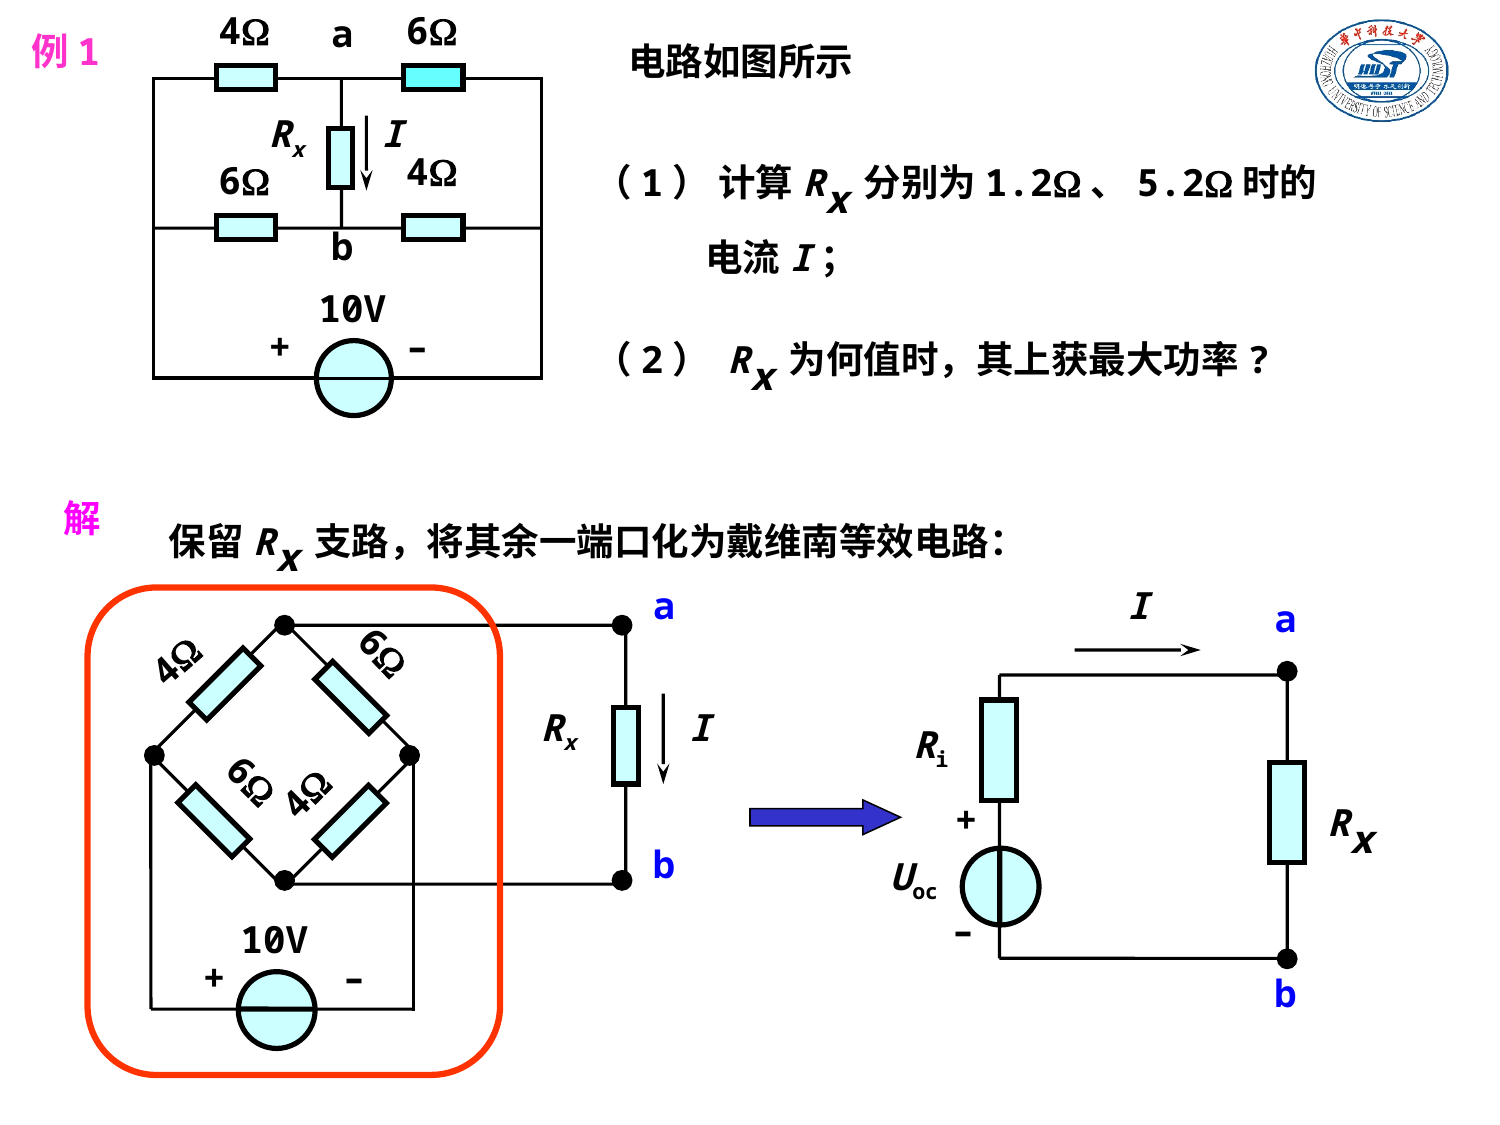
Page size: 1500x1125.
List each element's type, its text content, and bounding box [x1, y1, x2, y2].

text_box [87, 590, 486, 1075]
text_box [16, 0, 1467, 416]
text_box [750, 799, 874, 835]
text_box 解 [48, 487, 154, 548]
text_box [874, 574, 1439, 1038]
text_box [137, 574, 726, 1049]
text_box 保留Rx支路，将其余一端口化为戴维南等效电路： [154, 481, 1442, 587]
